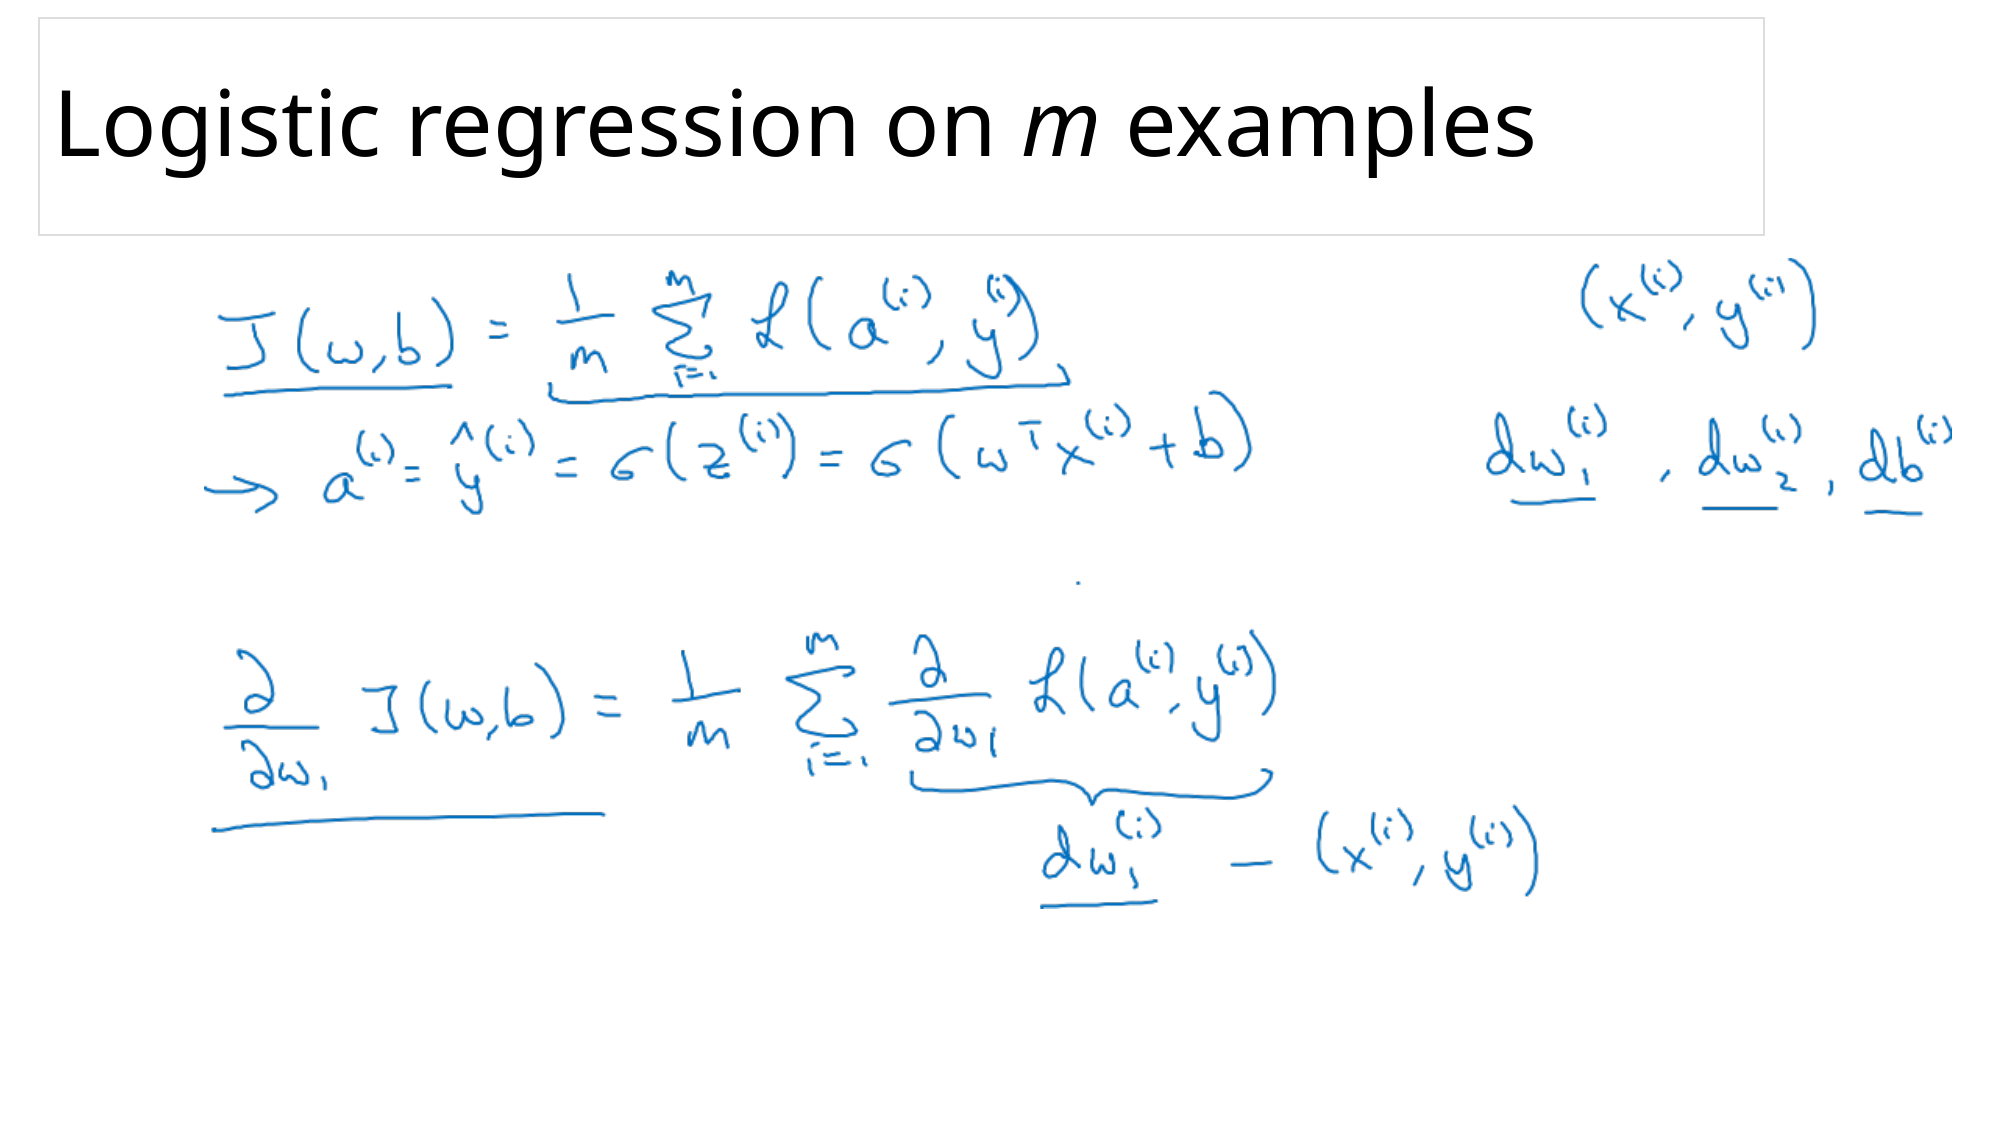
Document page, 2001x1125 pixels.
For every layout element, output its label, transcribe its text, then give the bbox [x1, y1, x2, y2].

picture [203, 258, 1953, 909]
text_box Logistic regression on m examples [39, 18, 1764, 236]
